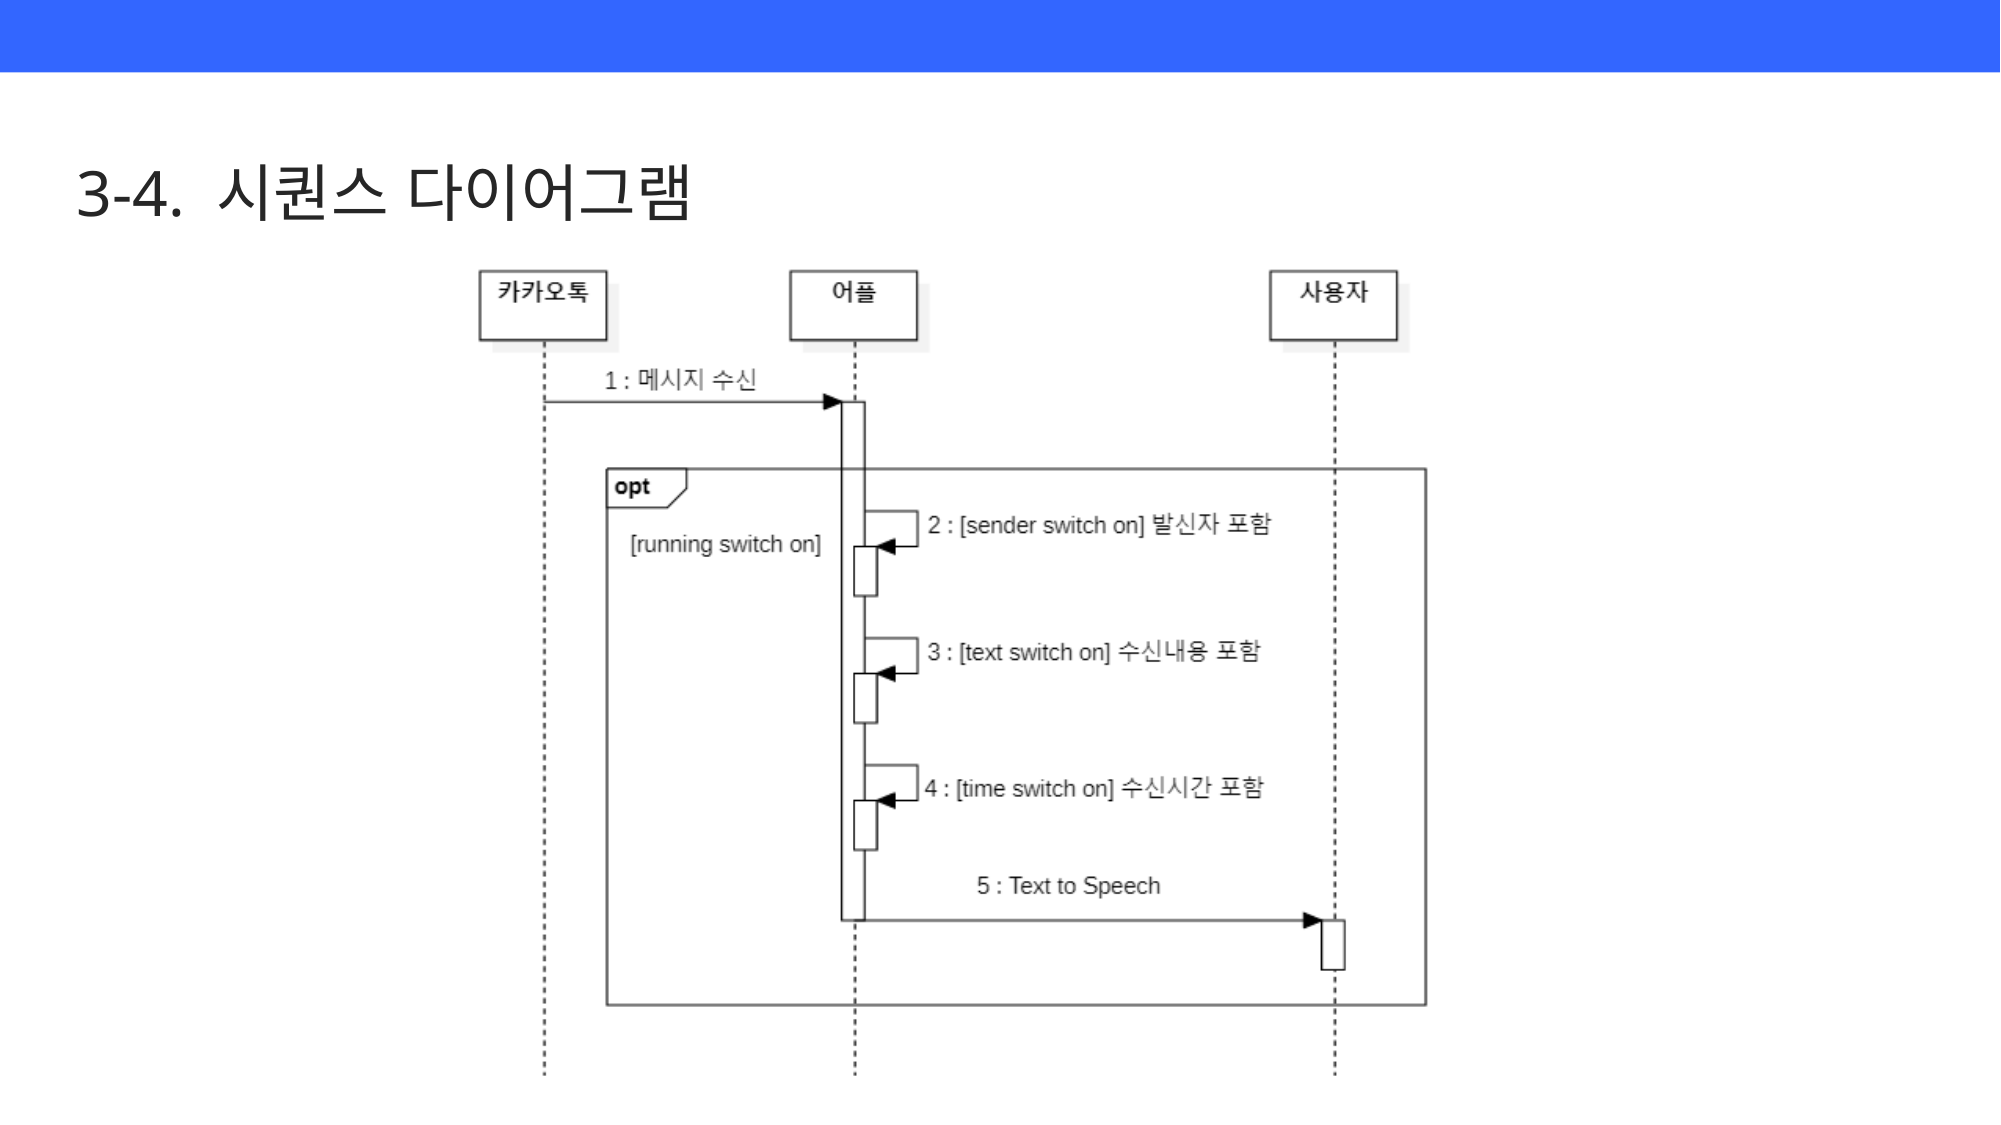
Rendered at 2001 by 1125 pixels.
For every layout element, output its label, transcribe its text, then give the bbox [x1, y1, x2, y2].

picture [415, 234, 1517, 1124]
text_box 3-4. 시퀀스 다이어그램 [61, 139, 771, 235]
